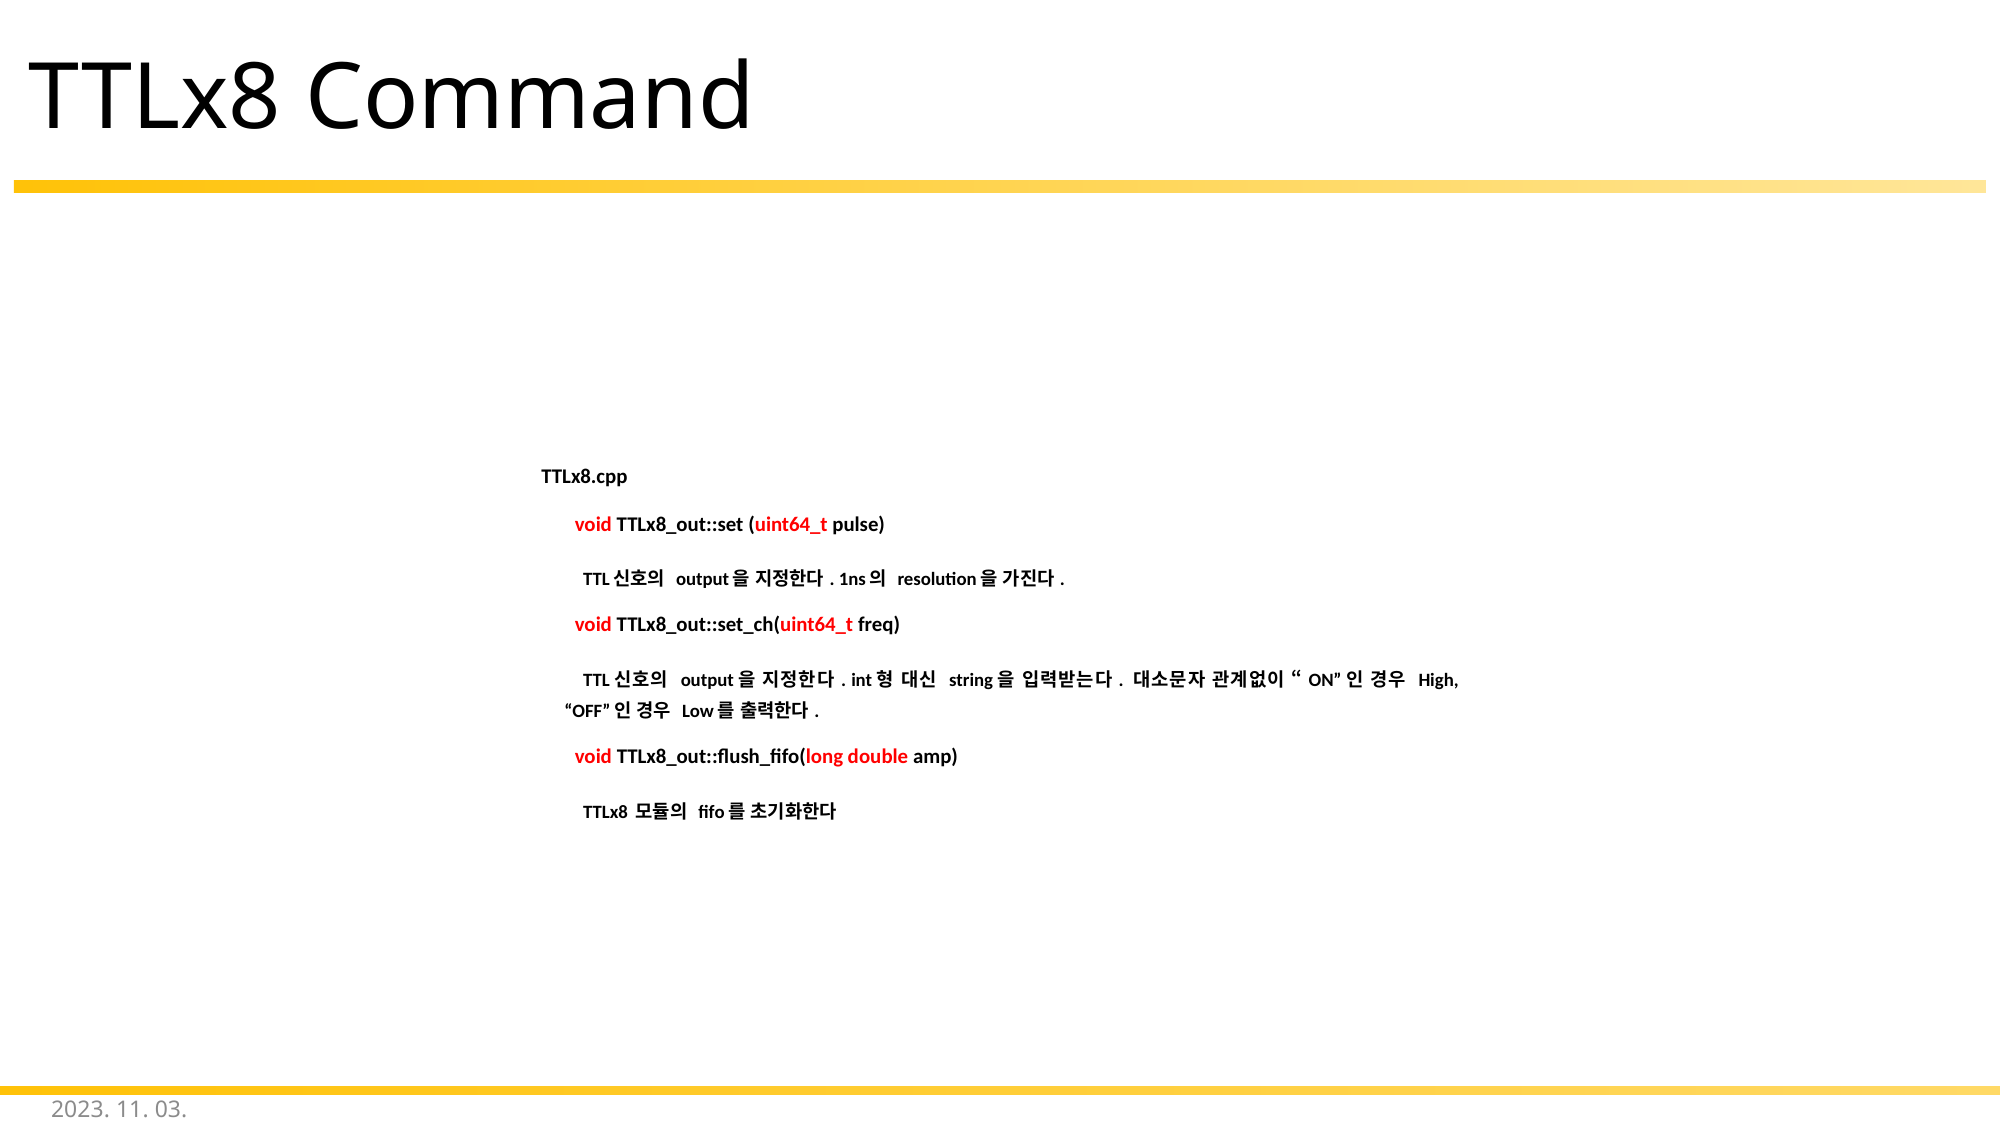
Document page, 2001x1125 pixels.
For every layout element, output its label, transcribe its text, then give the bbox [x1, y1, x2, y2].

table_header TTLx8.cpp void TTLx8_out::set (uint64_t pulse) TTL신호의 output을 지정한다. 1ns의 resolution을 가진다. void TTLx8_out::set_ch(uint64_t freq) TTL신호의 output을 지정한다. int형 대신 string을 입력받는다. 대소문자 관계없이 “ON”인 경우 High, “OFF”인 경우 Low를 출력한다. void TTLx8_out::flush_fifo(long double amp) TTLx8 모듈의 fifo를 초기화한다 [531, 466, 1469, 821]
slide_number 2023. 11. 03. [36, 1078, 486, 1125]
title TTLx8 Command [13, 25, 1986, 173]
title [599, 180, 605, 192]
